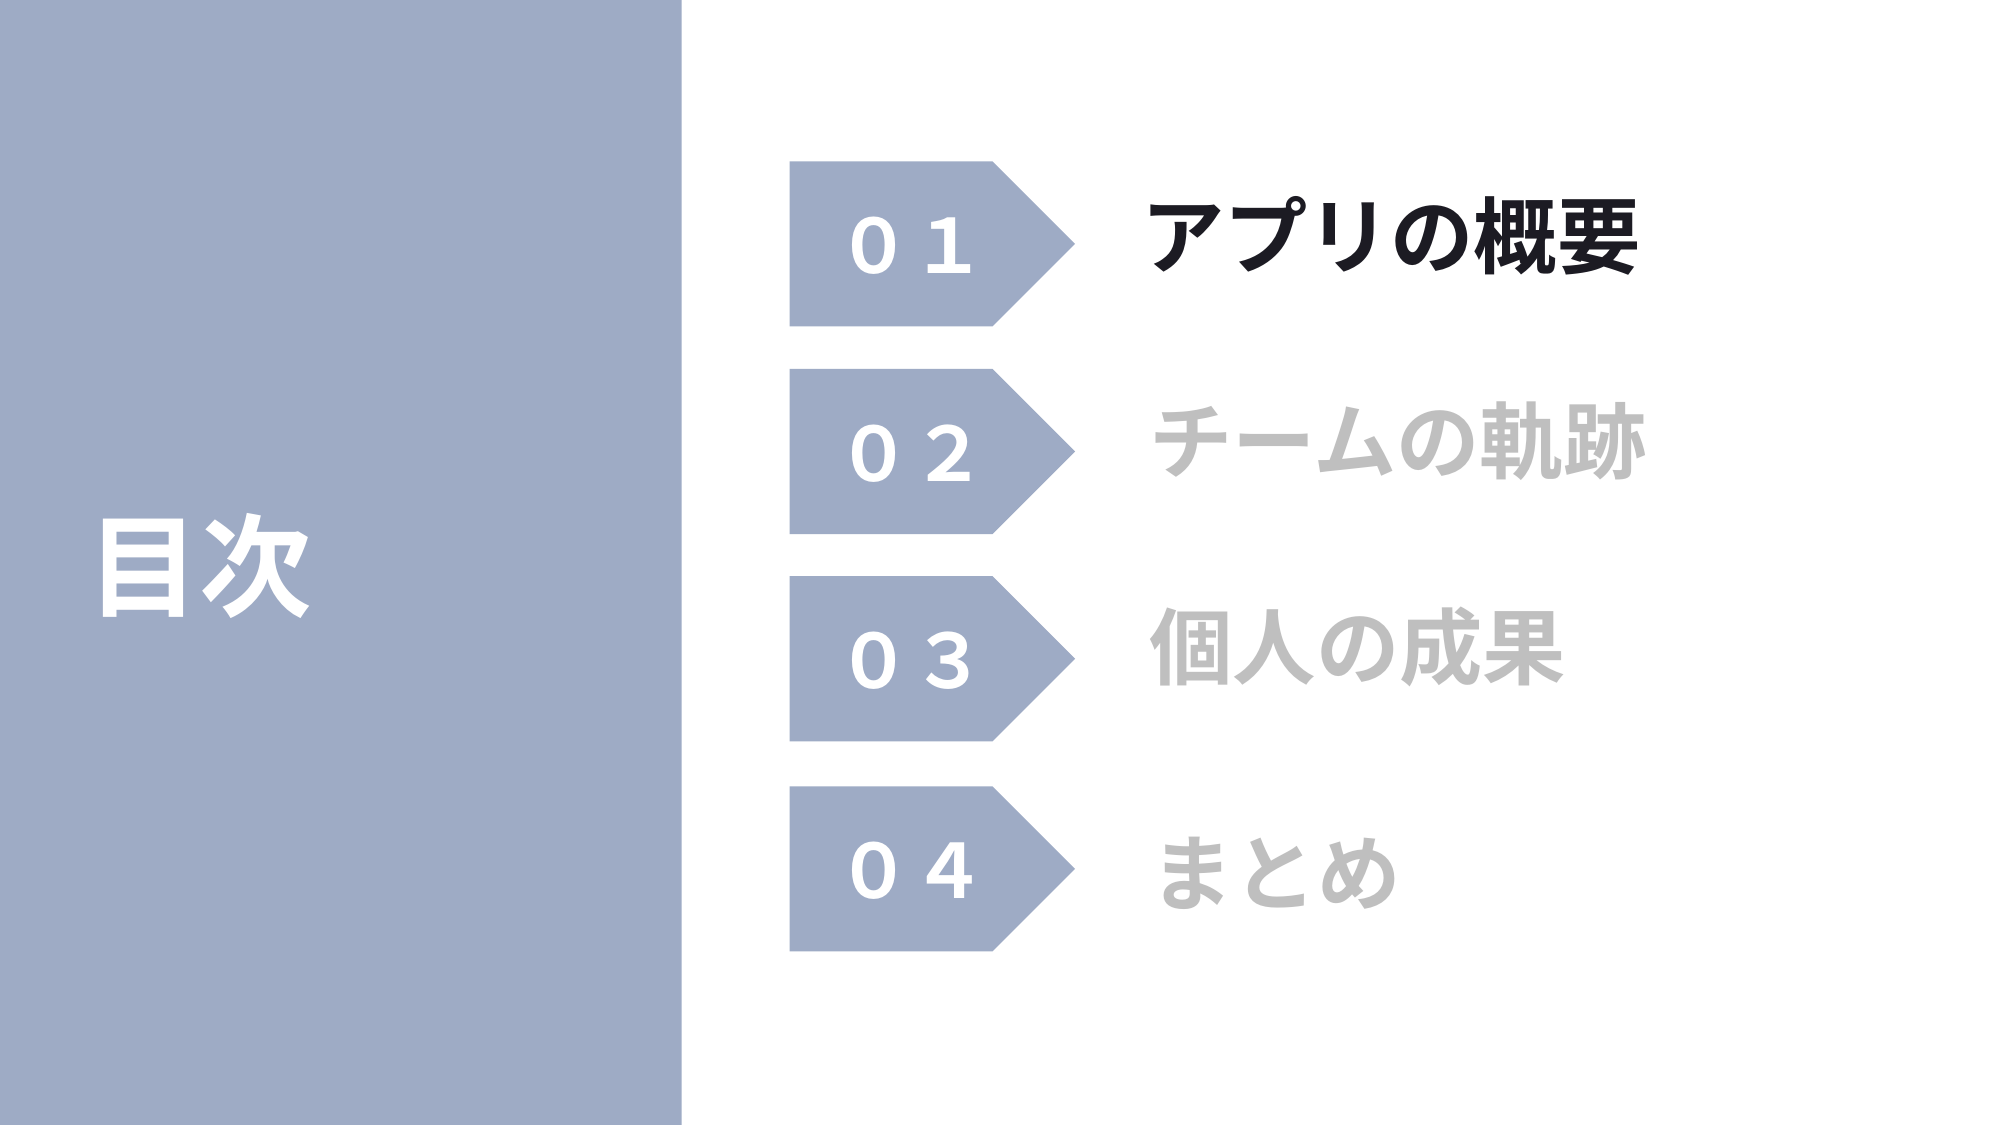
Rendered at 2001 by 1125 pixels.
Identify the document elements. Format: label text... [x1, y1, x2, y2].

text_box チームの軌跡 [1134, 381, 1786, 497]
text_box ０３ [788, 574, 1077, 743]
title 目次 [72, 143, 610, 1000]
text_box ０１ [788, 159, 1077, 328]
text_box まとめ [1135, 813, 1714, 929]
text_box アプリの概要 [1126, 176, 1733, 292]
text_box 個人の成果 [1134, 588, 1687, 703]
text_box [0, 0, 683, 1125]
text_box ０４ [788, 784, 1077, 954]
text_box ０２ [788, 367, 1077, 536]
